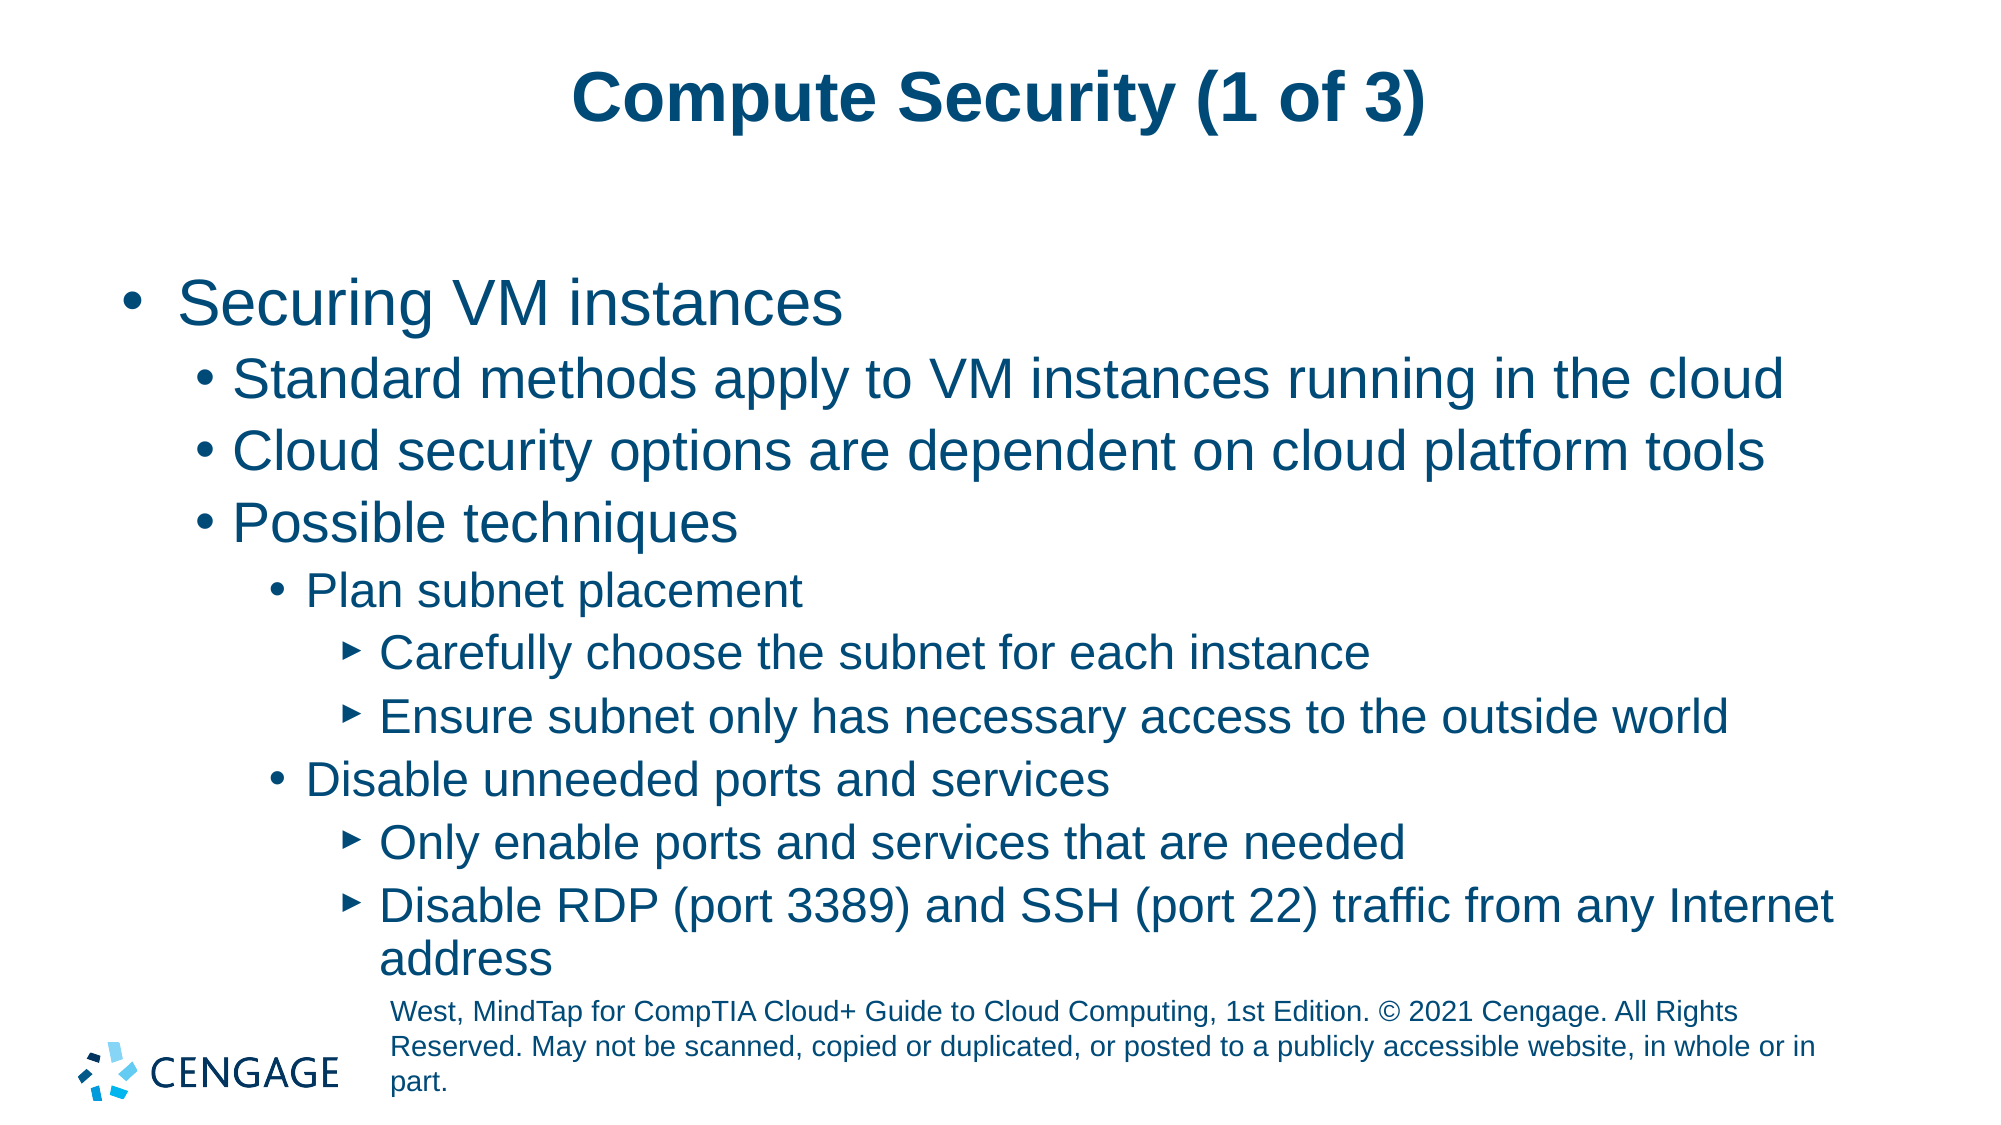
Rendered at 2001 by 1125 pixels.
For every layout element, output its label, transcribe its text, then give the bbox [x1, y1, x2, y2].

title Compute Security (1 of 3) [137, 59, 1863, 171]
list Securing VM instances Standard methods apply to VM instances running in the cloud Cloud security options are dependent on cloud platform tools Possible techniques Plan subnet placement Carefully choose the subnet for each instance Ensure subnet only has necessary access to the outside world Disable unneeded ports and services Only enable ports and services that are needed Disable RDP (port 3389) and SSH (port 22) traffic from any Internet address [121, 268, 1880, 990]
picture [78, 1042, 338, 1101]
